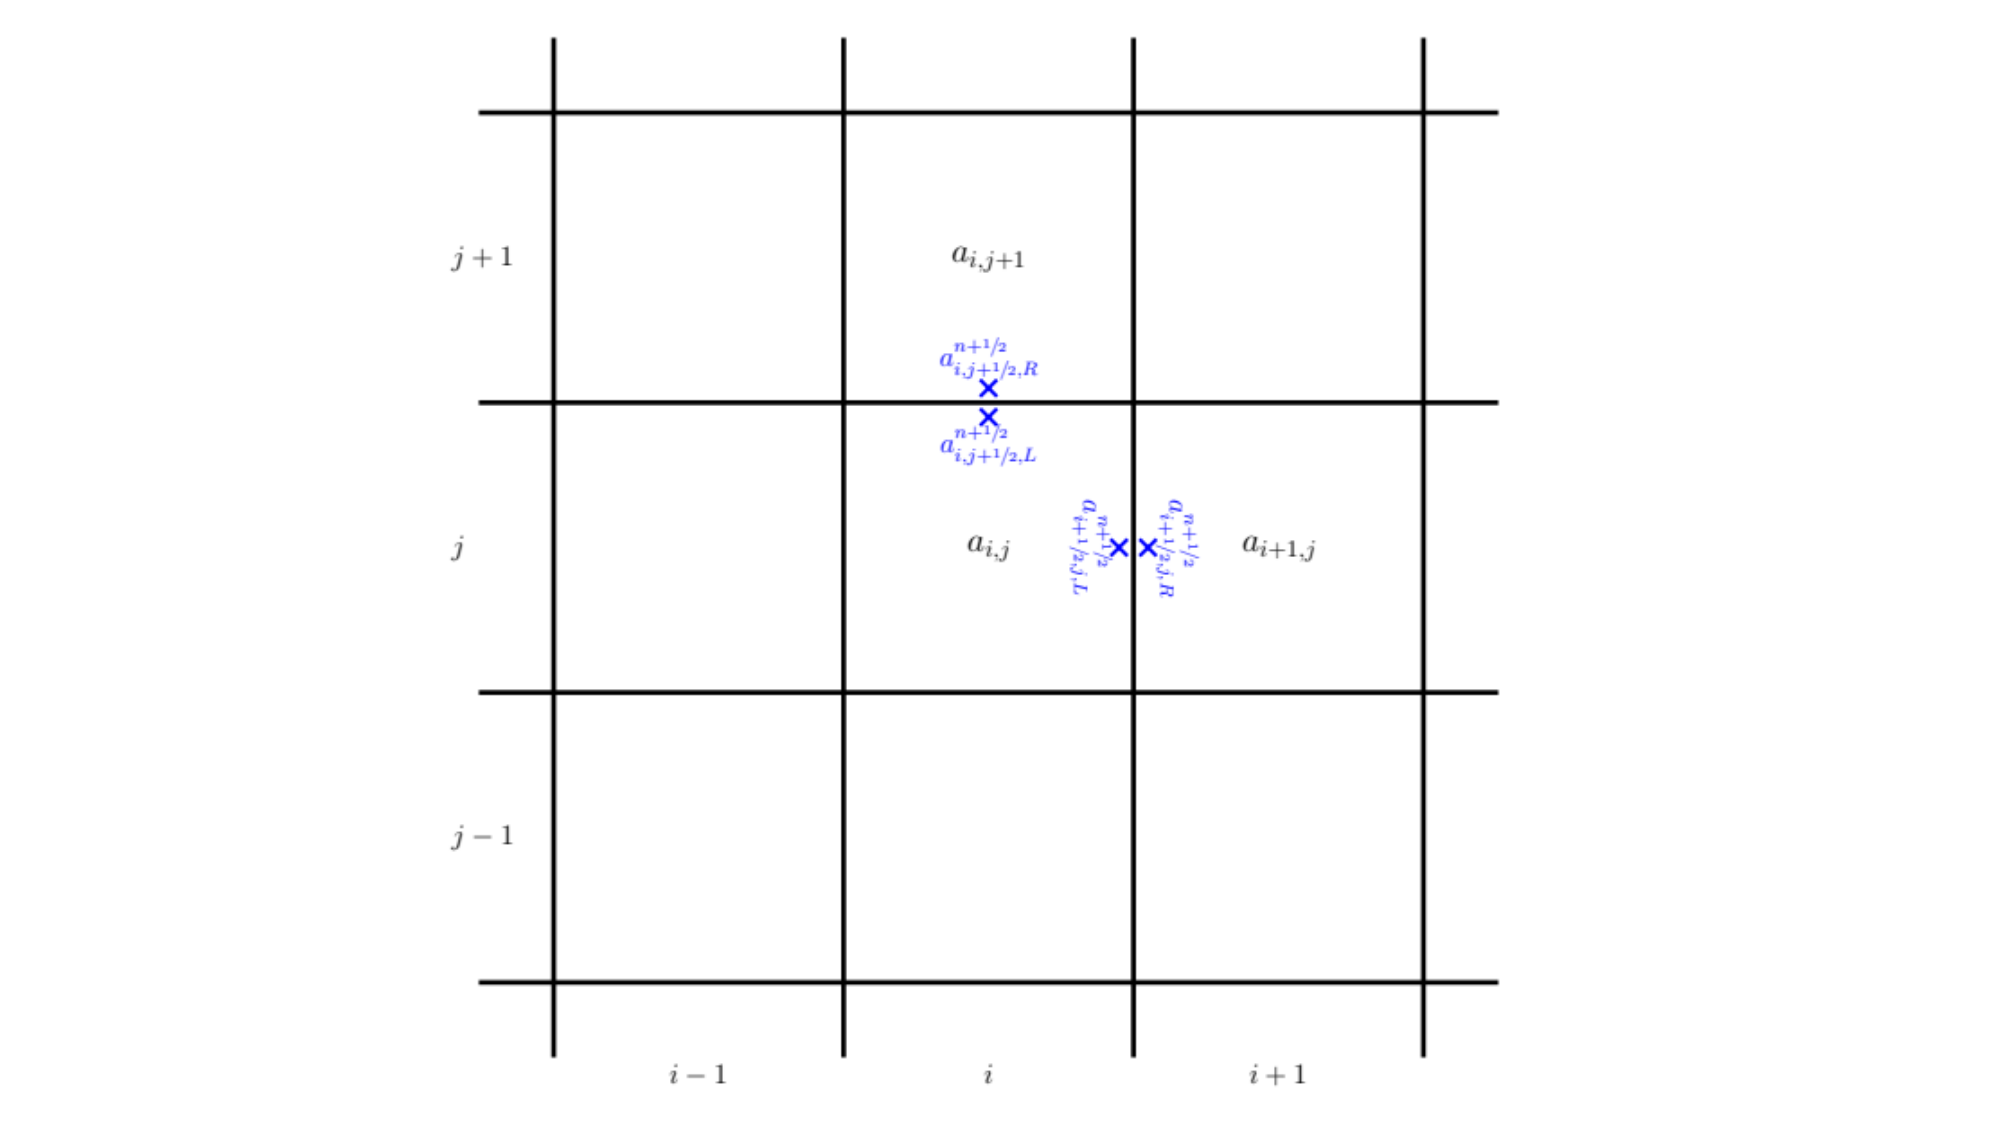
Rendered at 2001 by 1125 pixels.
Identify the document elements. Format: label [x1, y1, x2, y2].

picture [424, 13, 1514, 1105]
